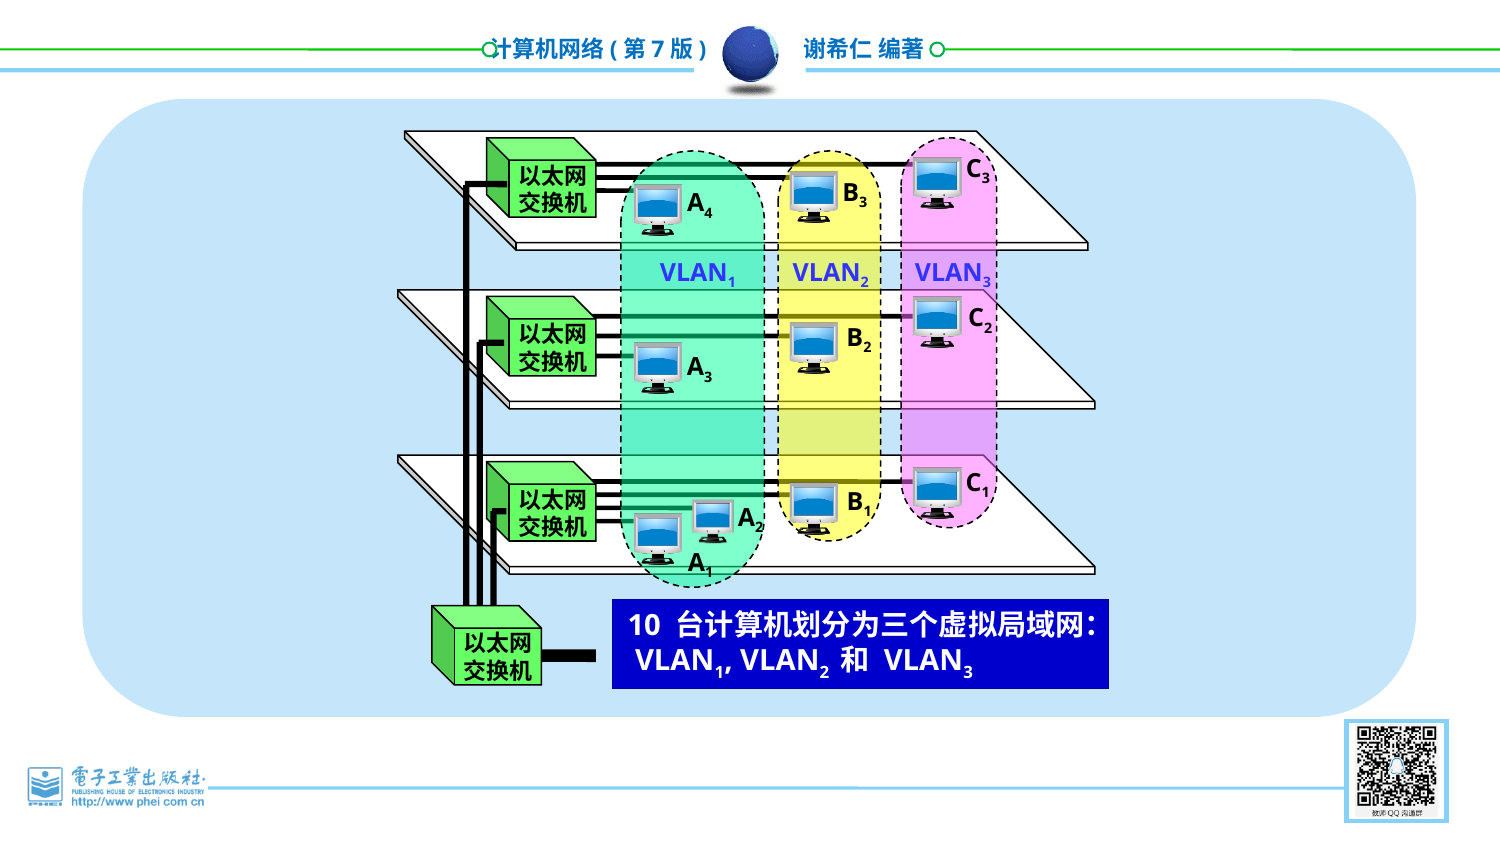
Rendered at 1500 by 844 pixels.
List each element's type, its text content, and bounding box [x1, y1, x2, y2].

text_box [896, 137, 1011, 146]
text_box [80, 96, 1419, 720]
text_box 以太网 交换机 [486, 296, 596, 376]
text_box [1013, 487, 1095, 575]
text_box [1015, 322, 1095, 409]
text_box 10 台计算机划分为三个虚拟局域网： VLAN1, VLAN2 和 VLAN3 [612, 599, 1109, 689]
text_box 以太网 交换机 [486, 137, 596, 218]
picture [720, 24, 780, 96]
text_box [467, 194, 615, 251]
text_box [630, 144, 1010, 585]
text_box [480, 373, 615, 409]
text_box 以太网 交换机 [431, 605, 542, 685]
text_box 以太网 交换机 [486, 461, 596, 542]
picture [23, 764, 208, 809]
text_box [620, 150, 626, 588]
picture [1355, 724, 1438, 817]
text_box [1015, 170, 1088, 251]
text_box [494, 552, 615, 575]
